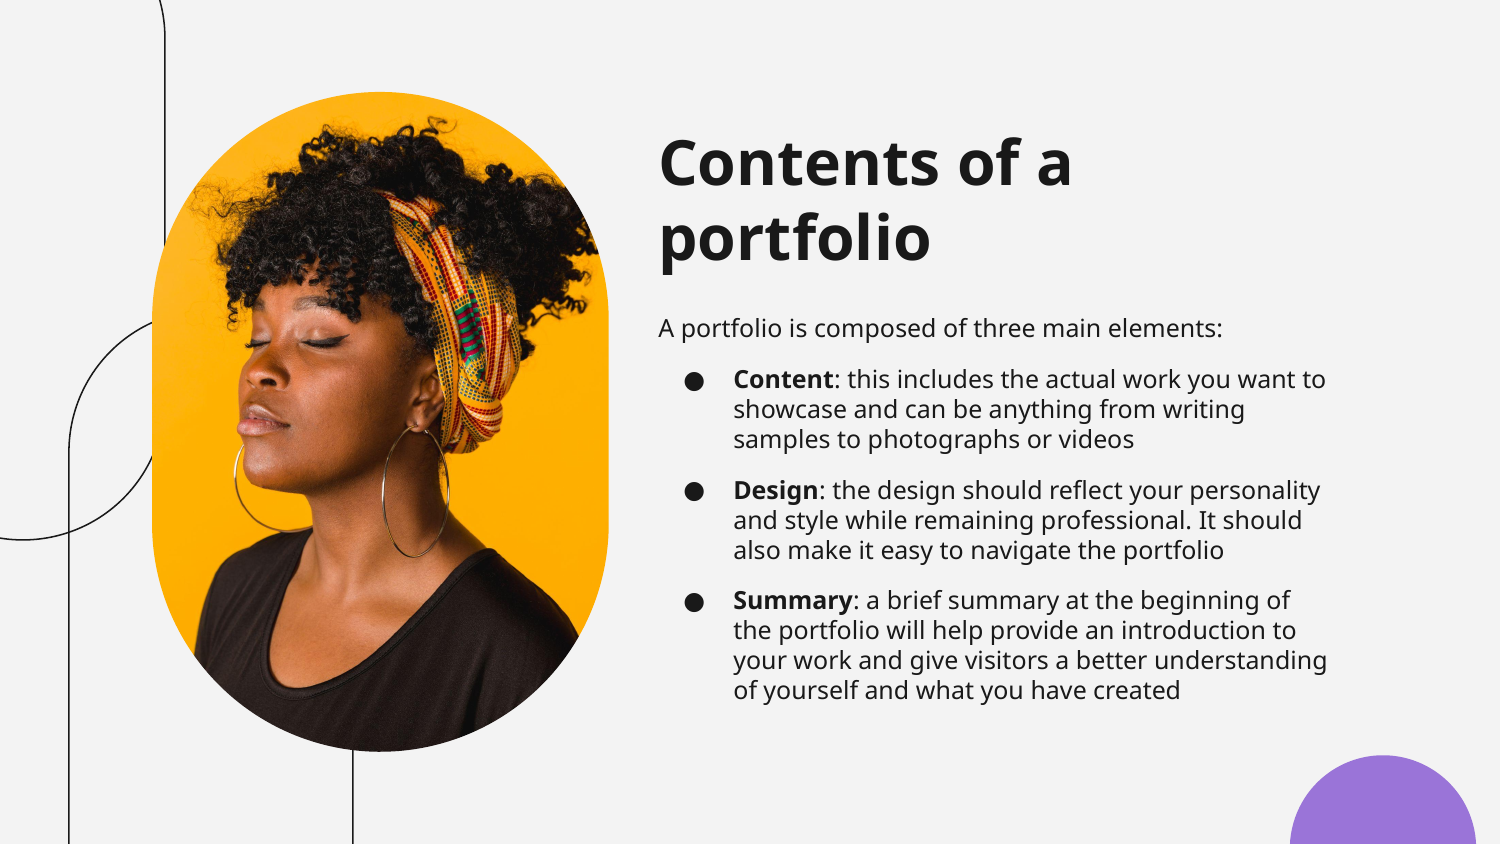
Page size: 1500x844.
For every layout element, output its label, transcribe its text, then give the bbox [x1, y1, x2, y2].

title Contents of a portfolio [643, 115, 1348, 288]
subtitle A portfolio is composed of three main elements: Content: this includes the actual work you want to showcase and can be anything from writing samples to photographs or videos Design: the design should reflect your personality and style while remaining professional. It should also make it easy to navigate the portfolio Summary: a brief summary at the beginning of the portfolio will help provide an introduction to your work and give visitors a better understanding of yourself and what you have created [643, 297, 1348, 729]
picture [151, 91, 609, 752]
